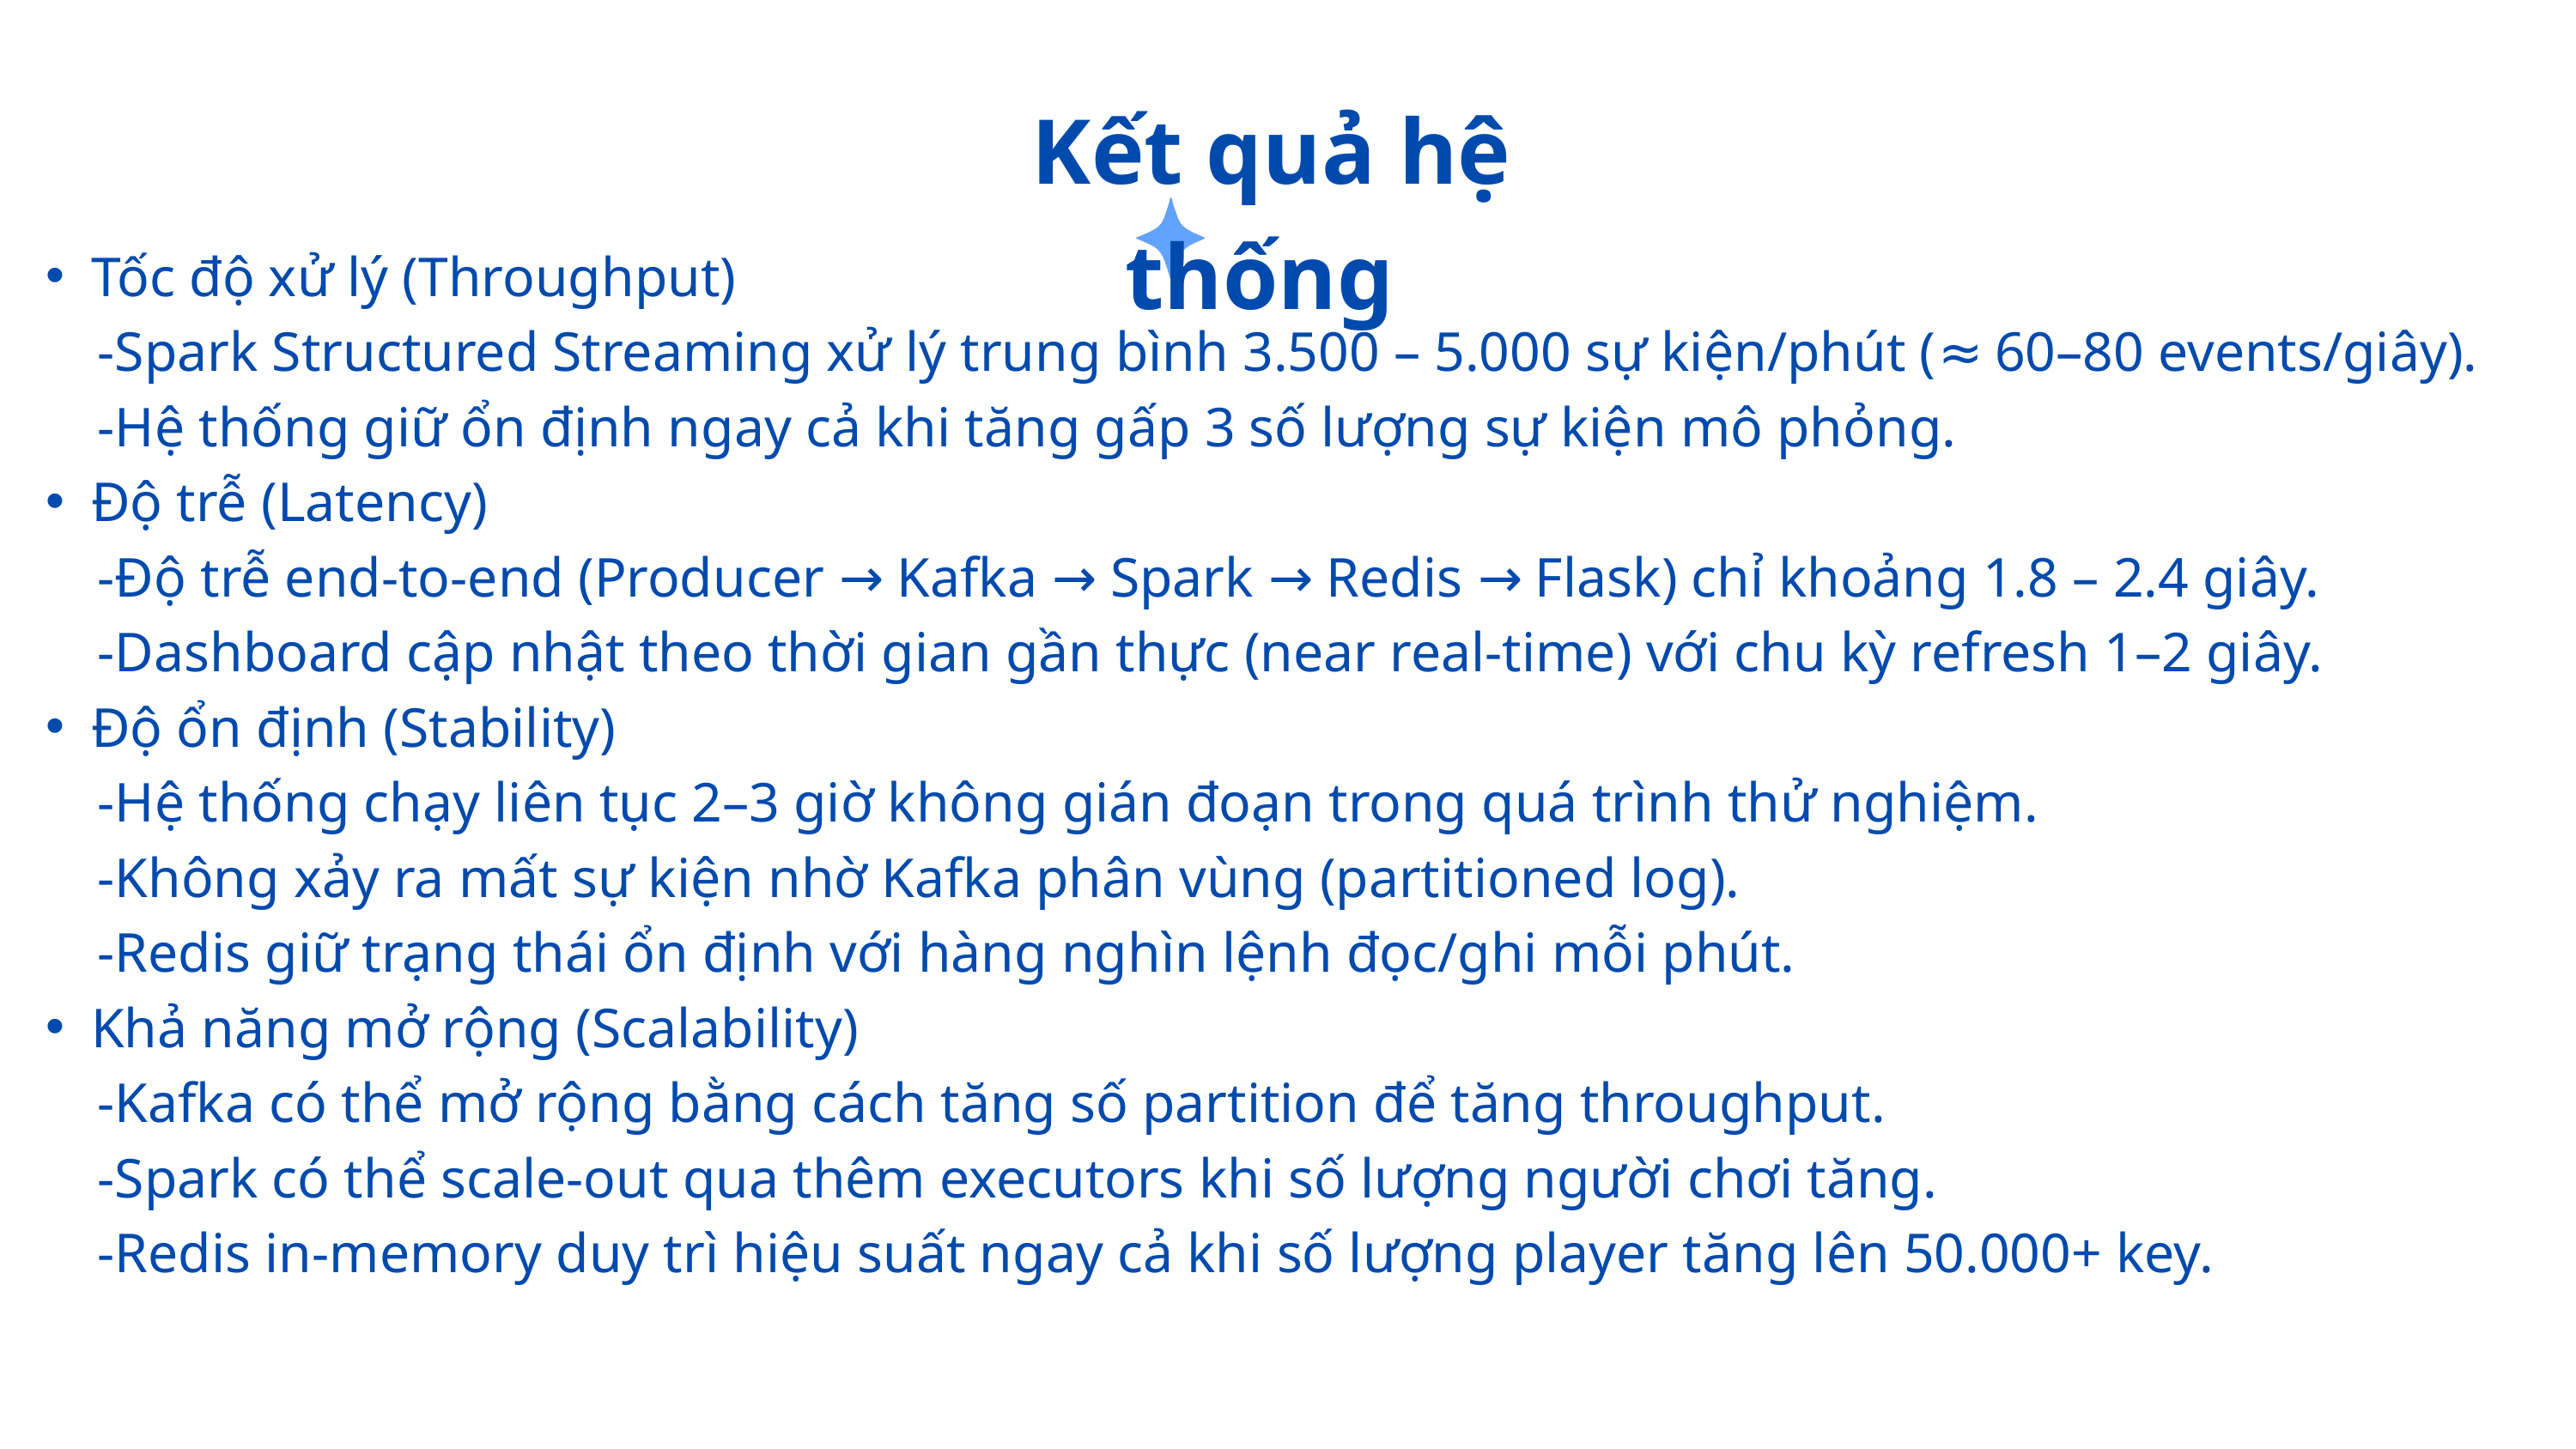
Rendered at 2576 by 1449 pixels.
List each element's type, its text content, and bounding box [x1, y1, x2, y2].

text_box Tốc độ xử lý (Throughput) -Spark Structured Streaming xử lý trung bình 3.500 – 5.000 sự kiện/phút (≈ 60–80 events/giây). -Hệ thống giữ ổn định ngay cả khi tăng gấp 3 số lượng sự kiện mô phỏng. Độ trễ (Latency) -Độ trễ end-to-end (Producer → Kafka → Spark → Redis → Flask) chỉ khoảng 1.8 – 2.4 giây. -Dashboard cập nhật theo thời gian gần thực (near real-time) với chu kỳ refresh 1–2 giây. Độ ổn định (Stability) -Hệ thống chạy liên tục 2–3 giờ không gián đoạn trong quá trình thử nghiệm. -Không xảy ra mất sự kiện nhờ Kafka phân vùng (partitioned log). -Redis giữ trạng thái ổn định với hàng nghìn lệnh đọc/ghi mỗi phút. Khả năng mở rộng (Scalability) -Kafka có thể mở rộng bằng cách tăng số partition để tăng throughput. -Spark có thể scale-out qua thêm executors khi số lượng người chơi tăng. -Redis in-memory duy trì hiệu suất ngay cả khi số lượng player tăng lên 50.000+ key. [0, 232, 2576, 1359]
text_box Kết quả hệ thống [863, 76, 1657, 232]
